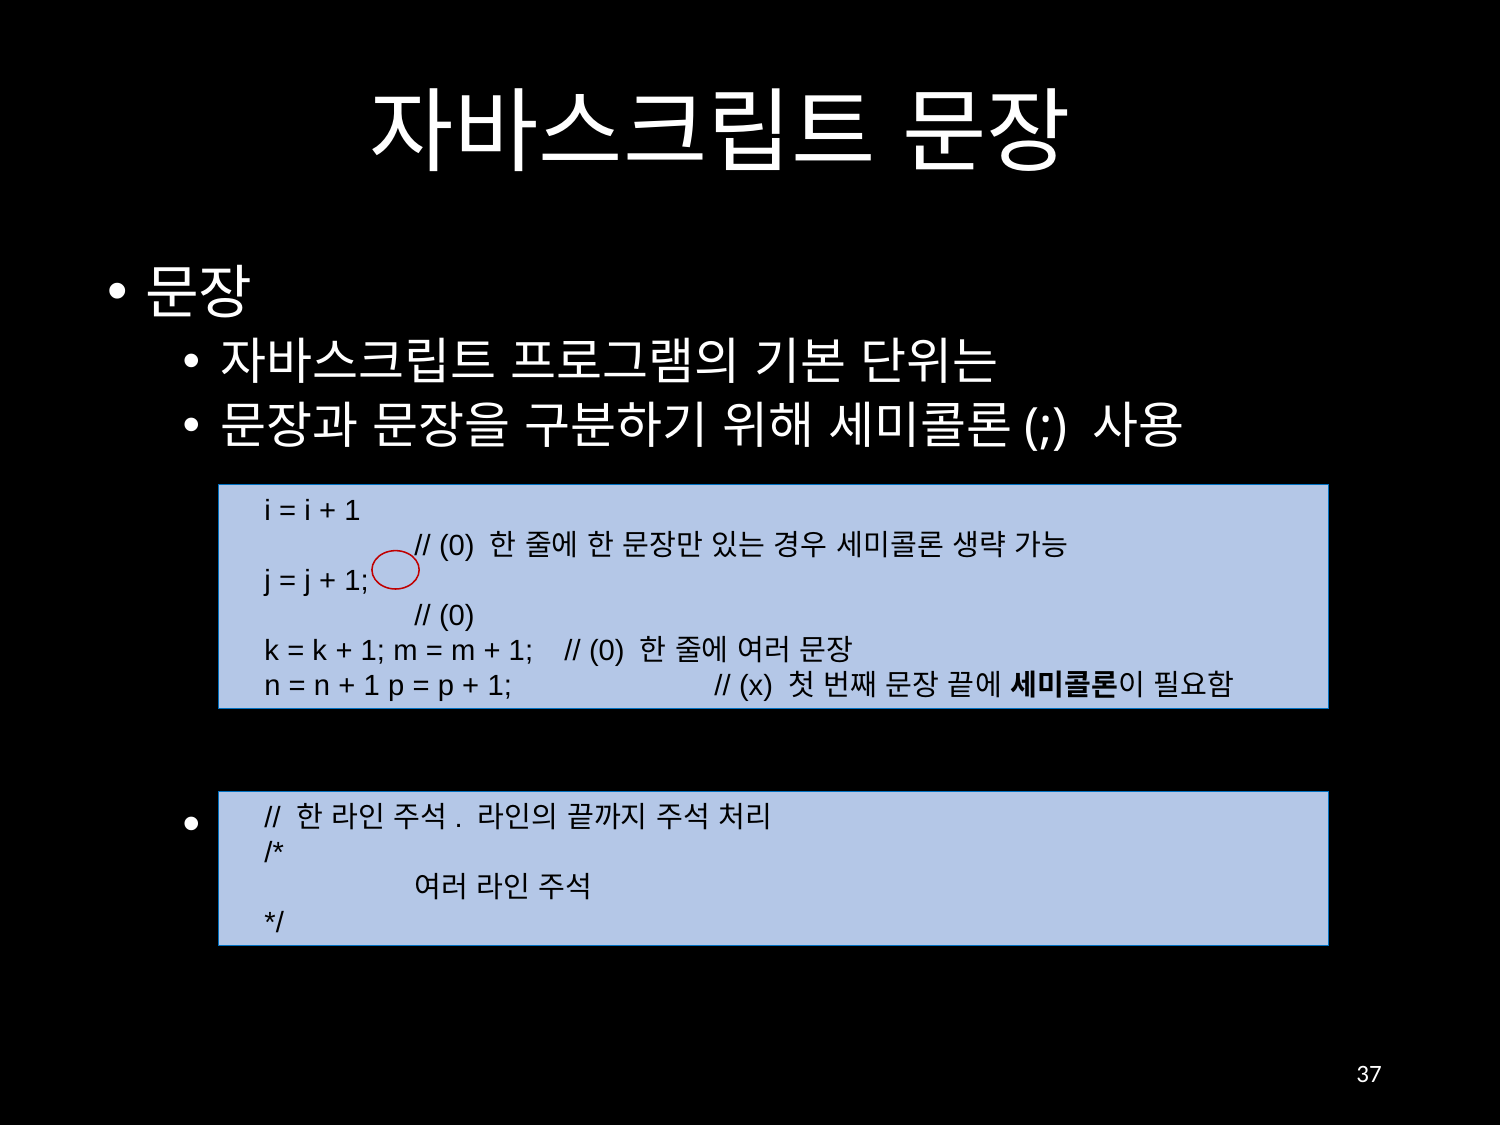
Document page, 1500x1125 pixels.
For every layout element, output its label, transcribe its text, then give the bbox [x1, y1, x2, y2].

text_box // 한 라인 주석. 라인의 끝까지 주석 처리 /* 여러 라인 주석 */ [218, 791, 1329, 946]
text_box i = i + 1 // (0) 한 줄에 한 문장만 있는 경우 세미콜론 생략 가능 j = j + 1; // (0) k = k + 1; m = m + 1; // (0) 한 줄에 여러 문장 n = n + 1 p = p + 1; // (x) 첫 번째 문장 끝에 세미콜론이 필요함 [218, 484, 1329, 709]
text_box [370, 549, 421, 591]
slide_number 37 [1059, 1042, 1397, 1103]
title 자바스크립트 문장 [354, 28, 1402, 241]
list 문장 자바스크립트 프로그램의 기본 단위는 문장과 문장을 구분하기 위해 세미콜론(;) 사용 주석문 [92, 255, 1398, 923]
